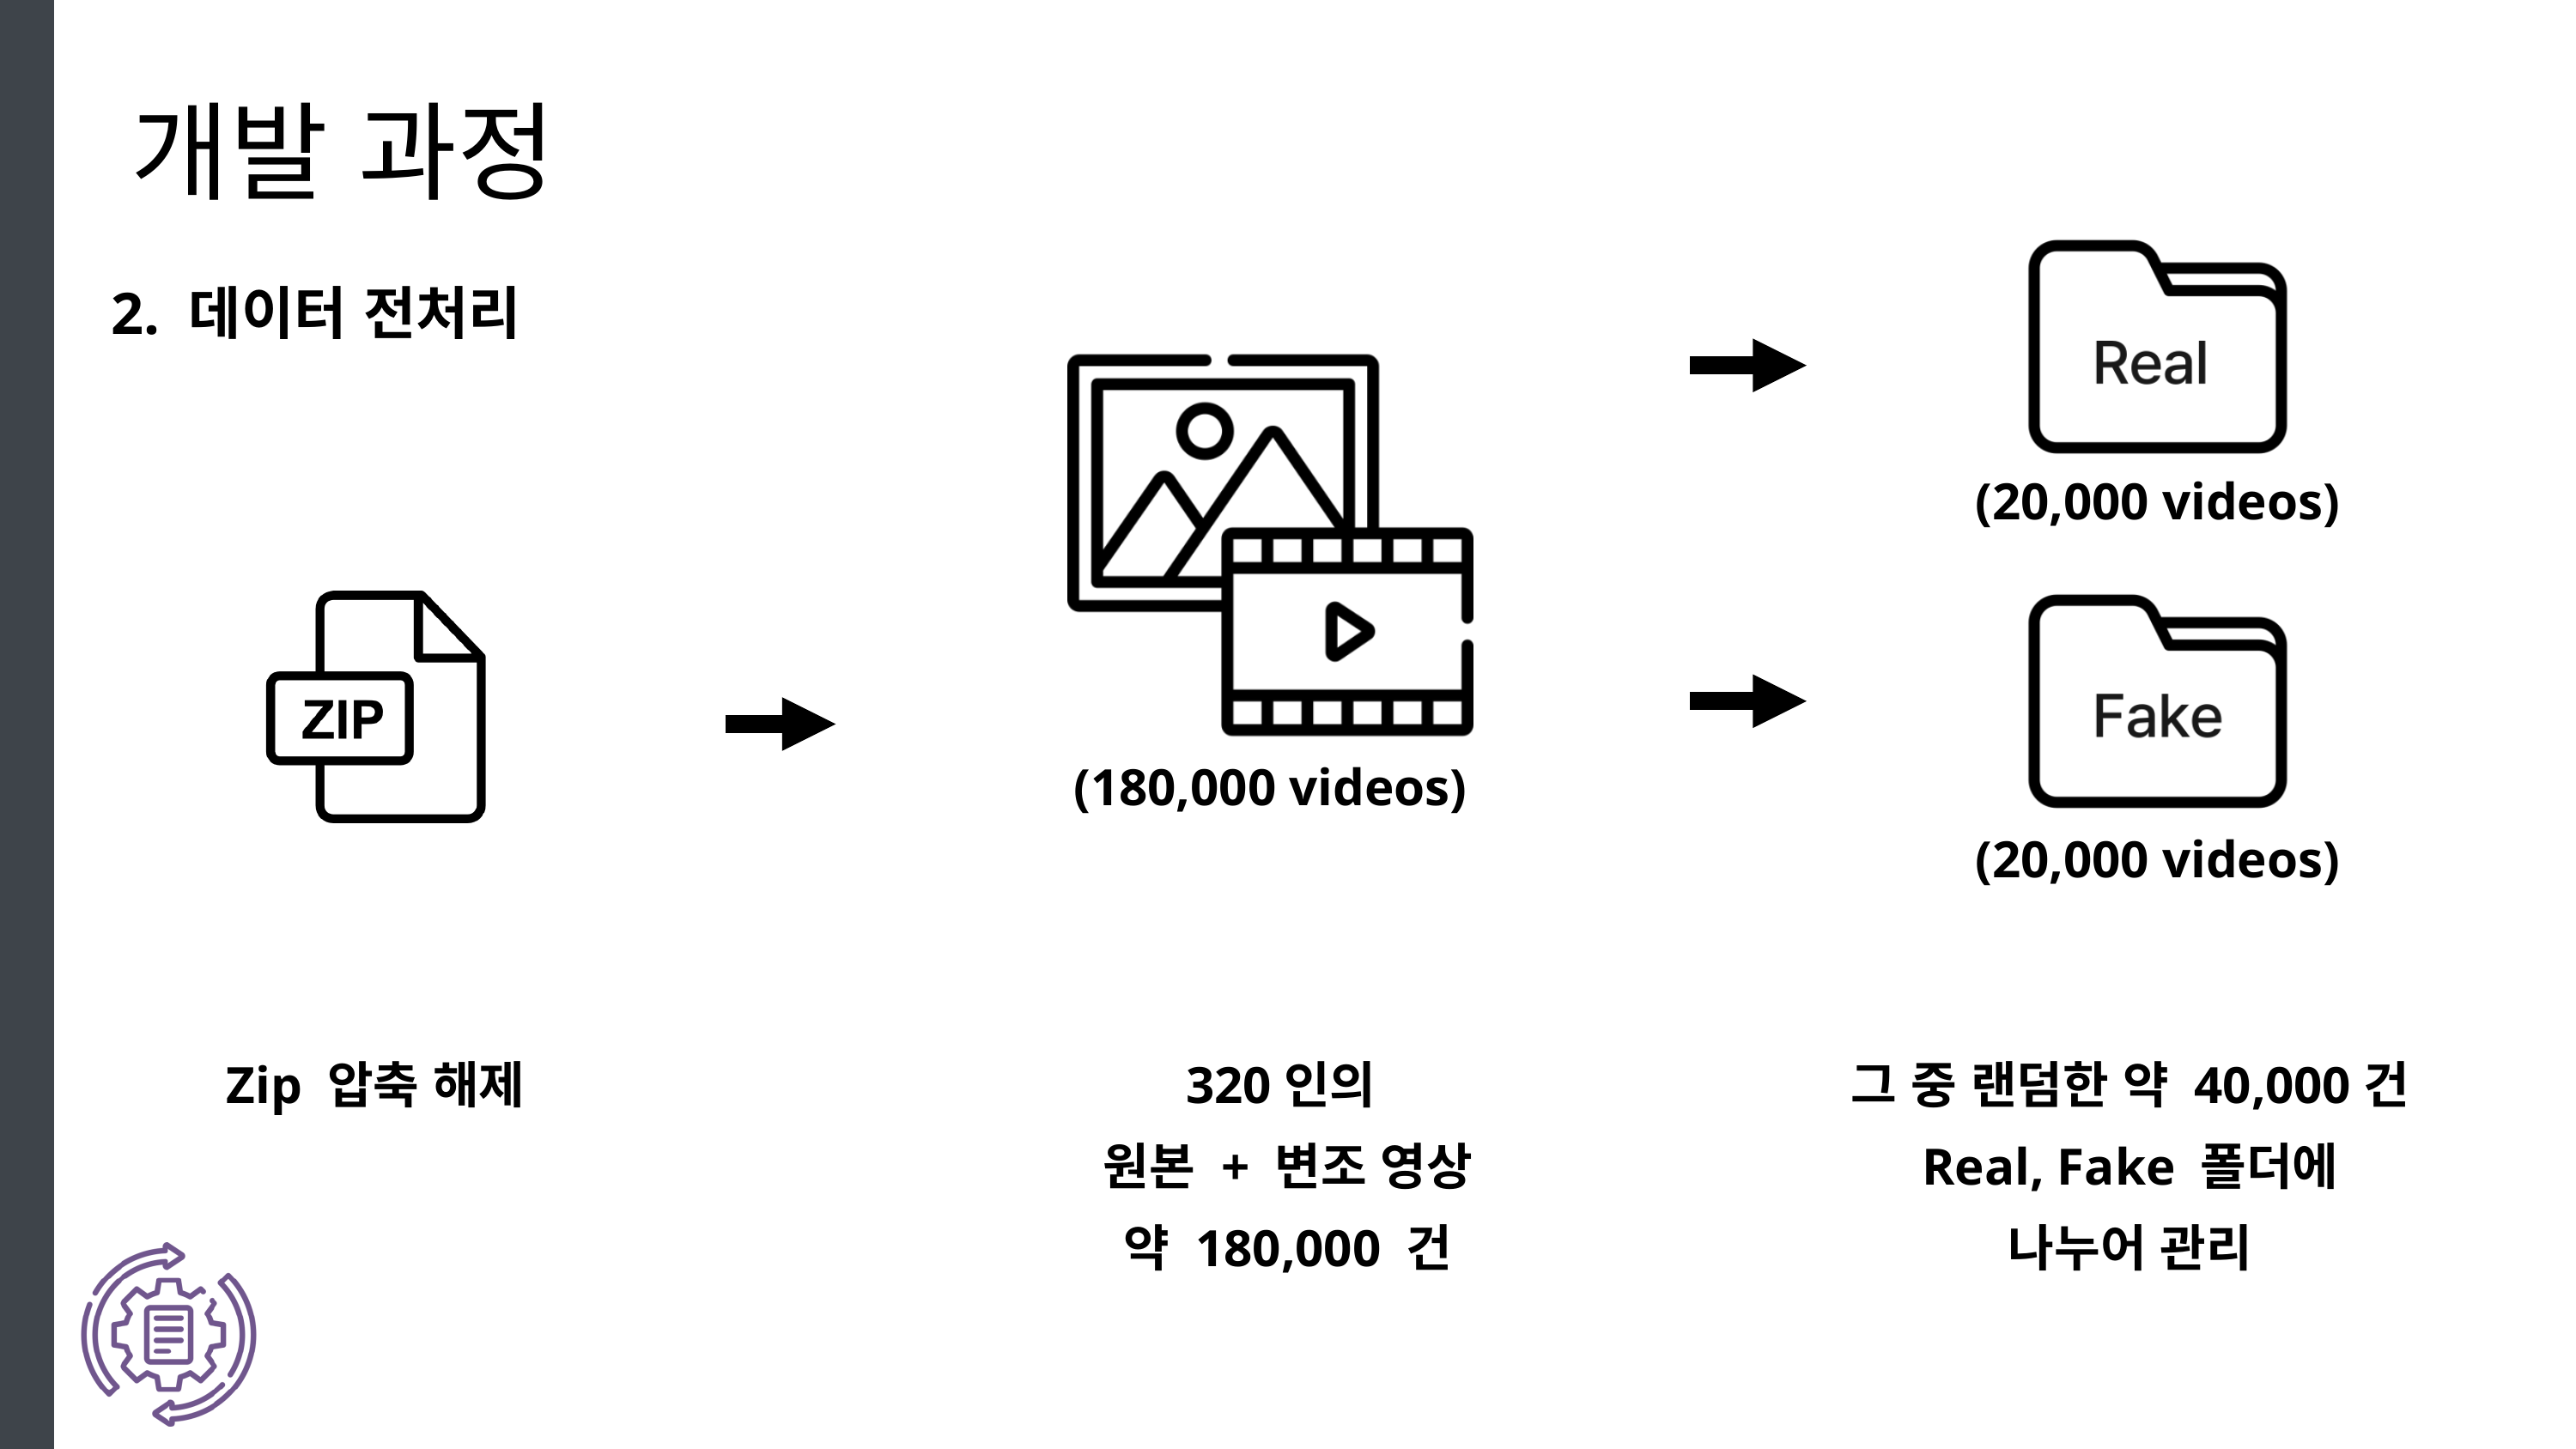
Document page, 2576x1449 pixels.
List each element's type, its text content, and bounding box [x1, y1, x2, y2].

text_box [1067, 343, 1473, 749]
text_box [1689, 365, 1807, 702]
text_box 그 중 랜덤한 약 40,000건 Real, Fake 폴더에 나누어 관리 [1807, 1047, 2452, 1283]
picture [76, 1242, 261, 1428]
text_box (180,000 videos) [1039, 749, 1502, 822]
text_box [0, 0, 54, 1449]
picture [258, 591, 492, 824]
text_box 개발 과정 [118, 78, 634, 220]
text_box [1926, 212, 2389, 896]
text_box Zip 압축 해제 [144, 1047, 607, 1120]
text_box 320인의 원본 + 변조 영상 약 180,000 건 [965, 1047, 1610, 1283]
text_box 2. 데이터 전처리 [85, 270, 548, 352]
